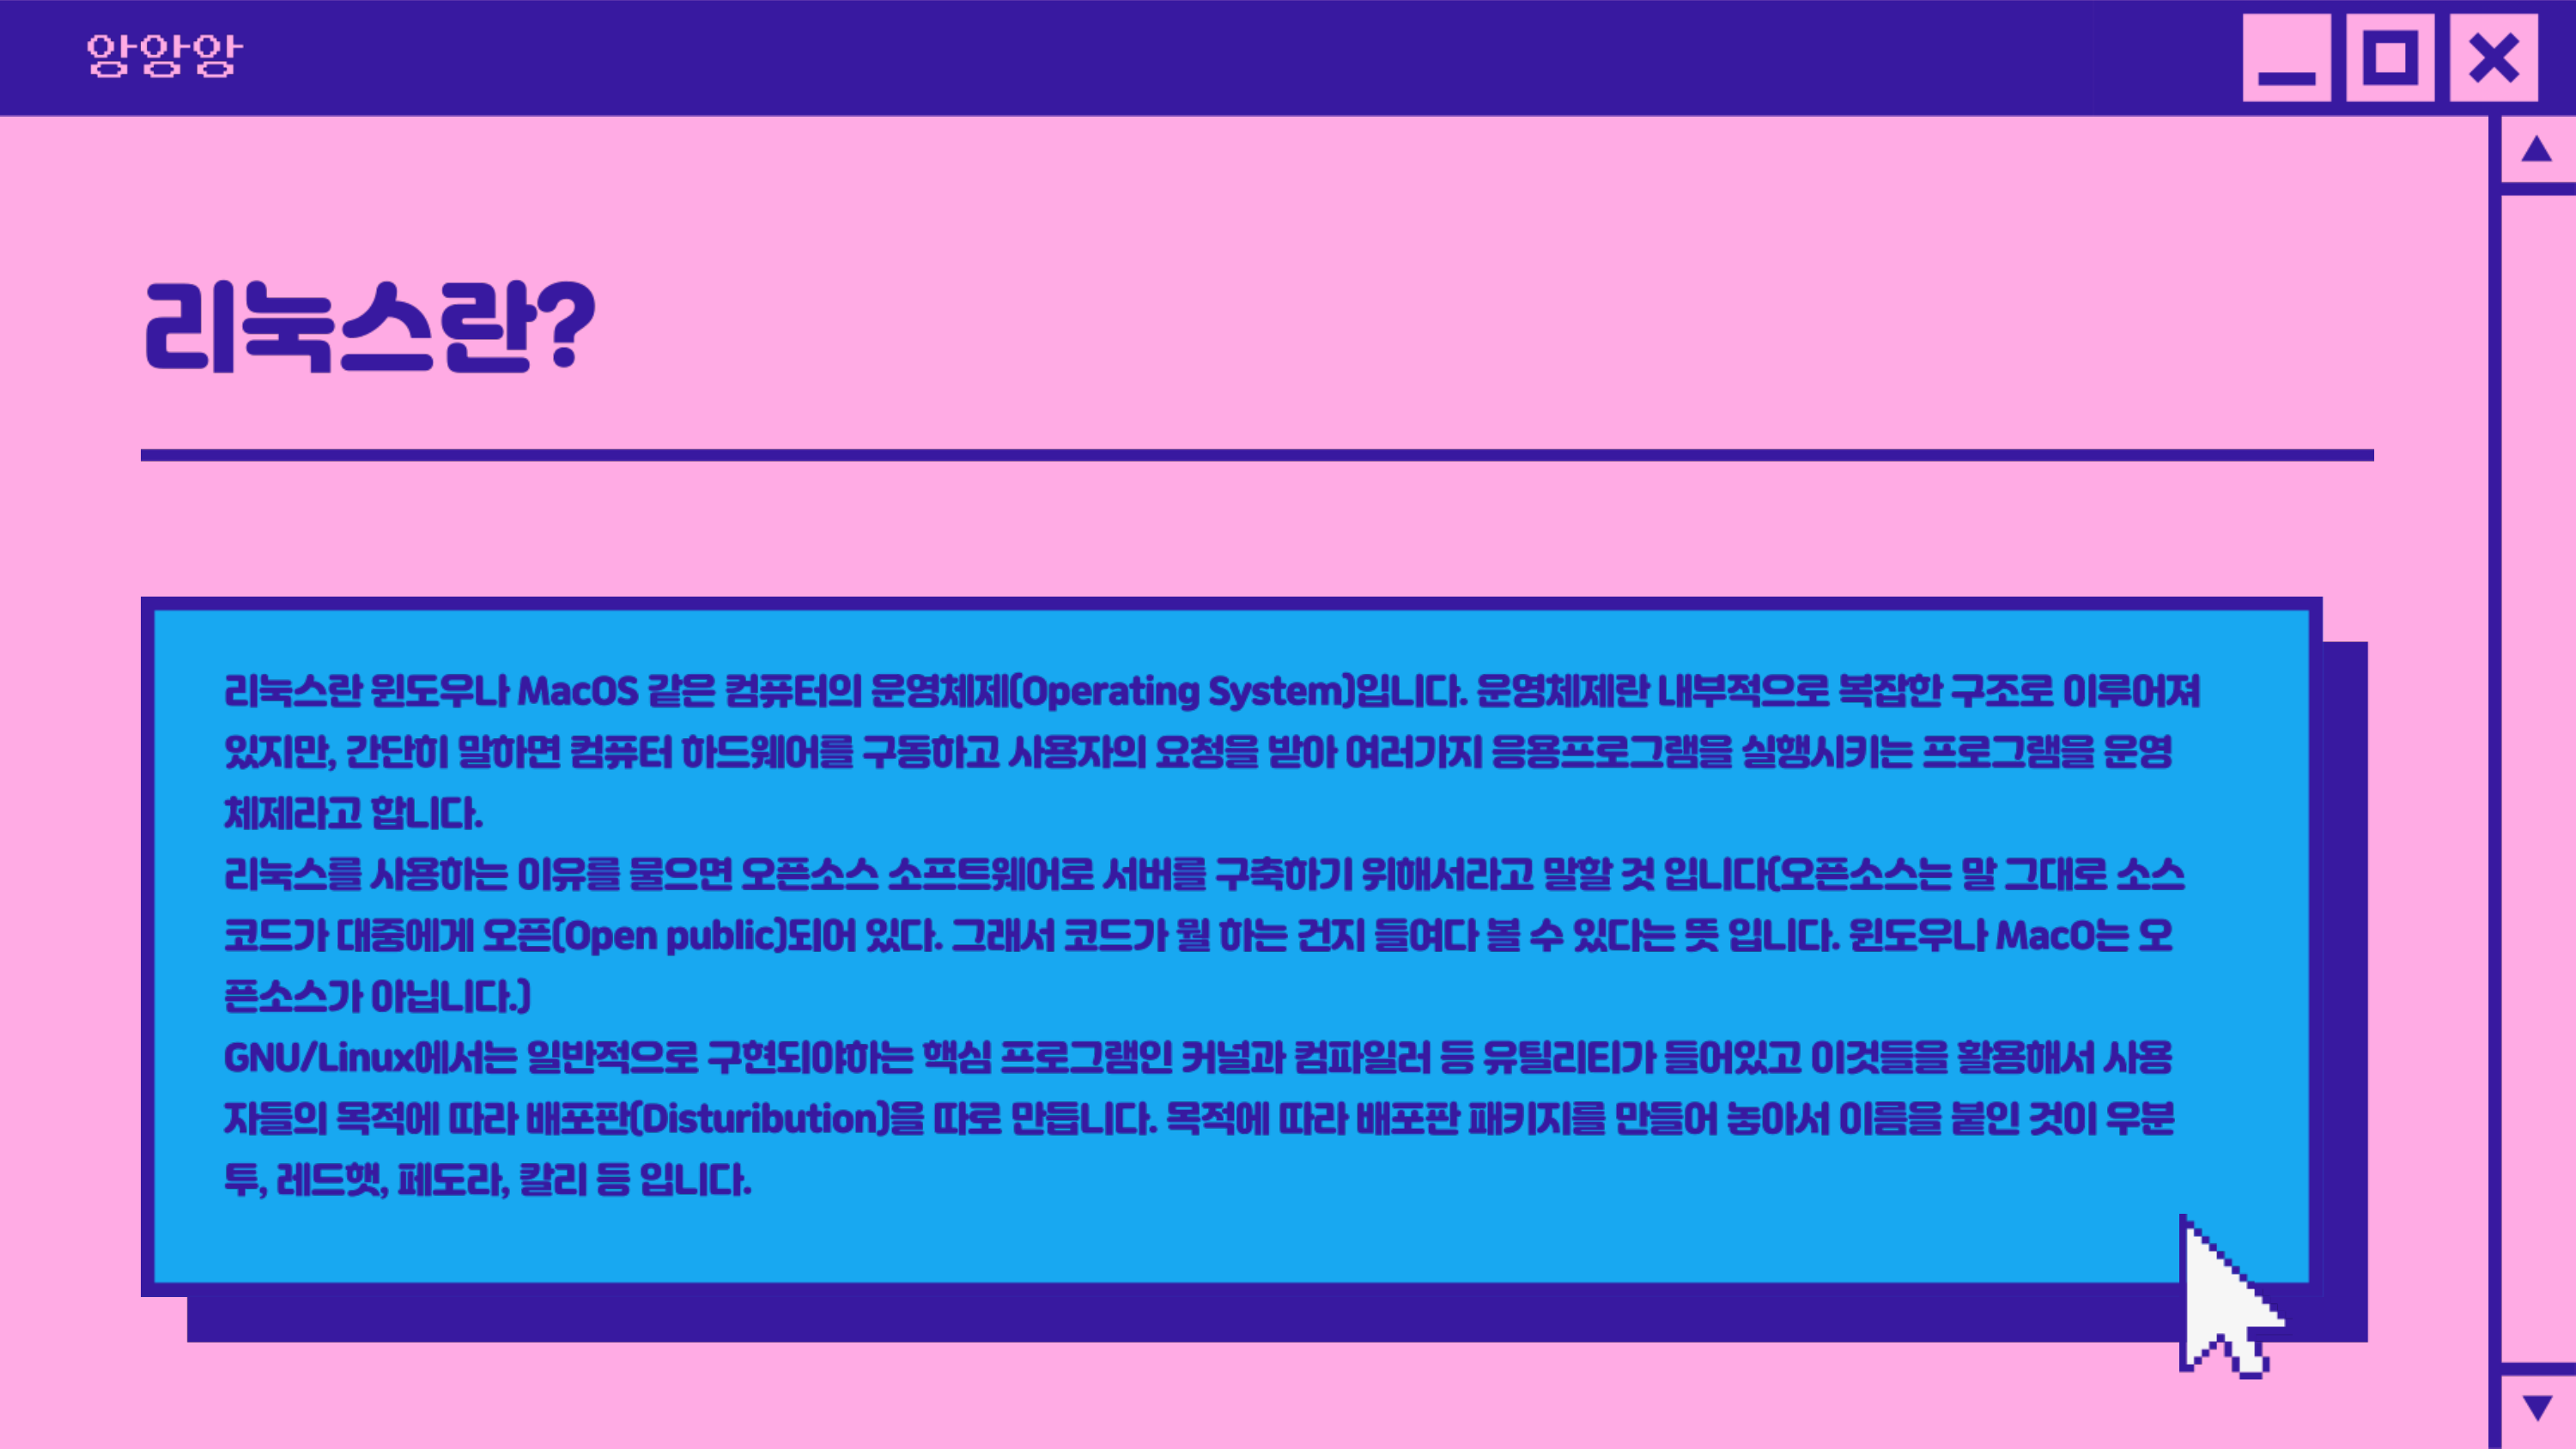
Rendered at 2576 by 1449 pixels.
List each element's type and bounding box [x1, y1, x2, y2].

text_box [141, 597, 2325, 1298]
text_box [2488, 127, 2576, 1449]
picture [76, 12, 270, 102]
text_box [2179, 1214, 2293, 1380]
text_box [141, 432, 2374, 479]
picture [0, 246, 2488, 1449]
text_box [0, 0, 2576, 118]
